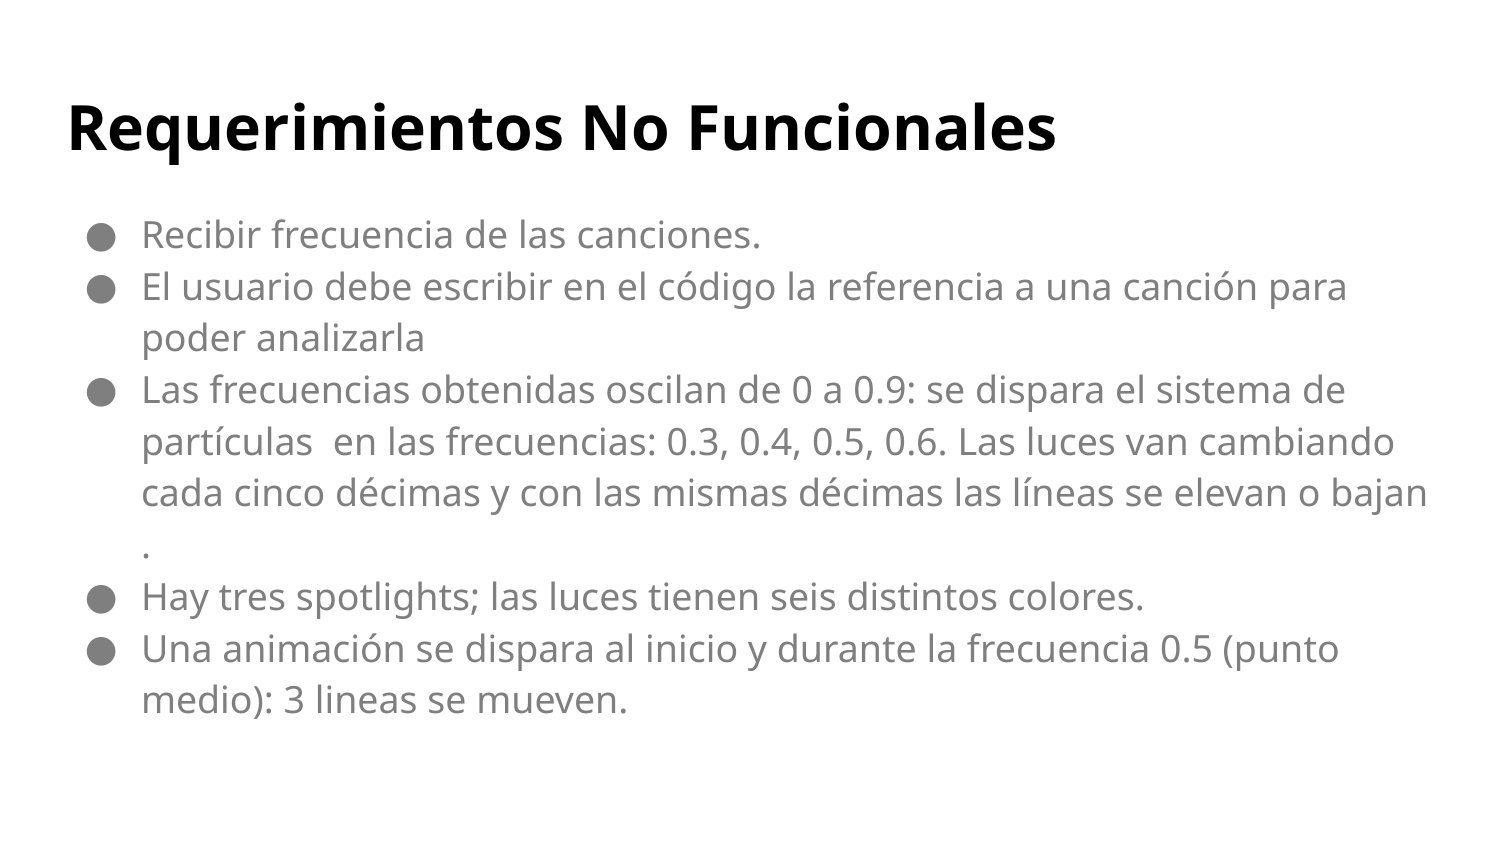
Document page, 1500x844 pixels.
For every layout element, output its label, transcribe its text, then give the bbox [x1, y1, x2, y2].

list Recibir frecuencia de las canciones. El usuario debe escribir en el código la referencia a una canción para poder analizarla Las frecuencias obtenidas oscilan de 0 a 0.9: se dispara el sistema de partículas en las frecuencias: 0.3, 0.4, 0.5, 0.6. Las luces van cambiando cada cinco décimas y con las mismas décimas las líneas se elevan o bajan . Hay tres spotlights; las luces tienen seis distintos colores. Una animación se dispara al inicio y durante la frecuencia 0.5 (punto medio): 3 lineas se mueven. [51, 189, 1449, 750]
title Requerimientos No Funcionales [51, 72, 1449, 176]
